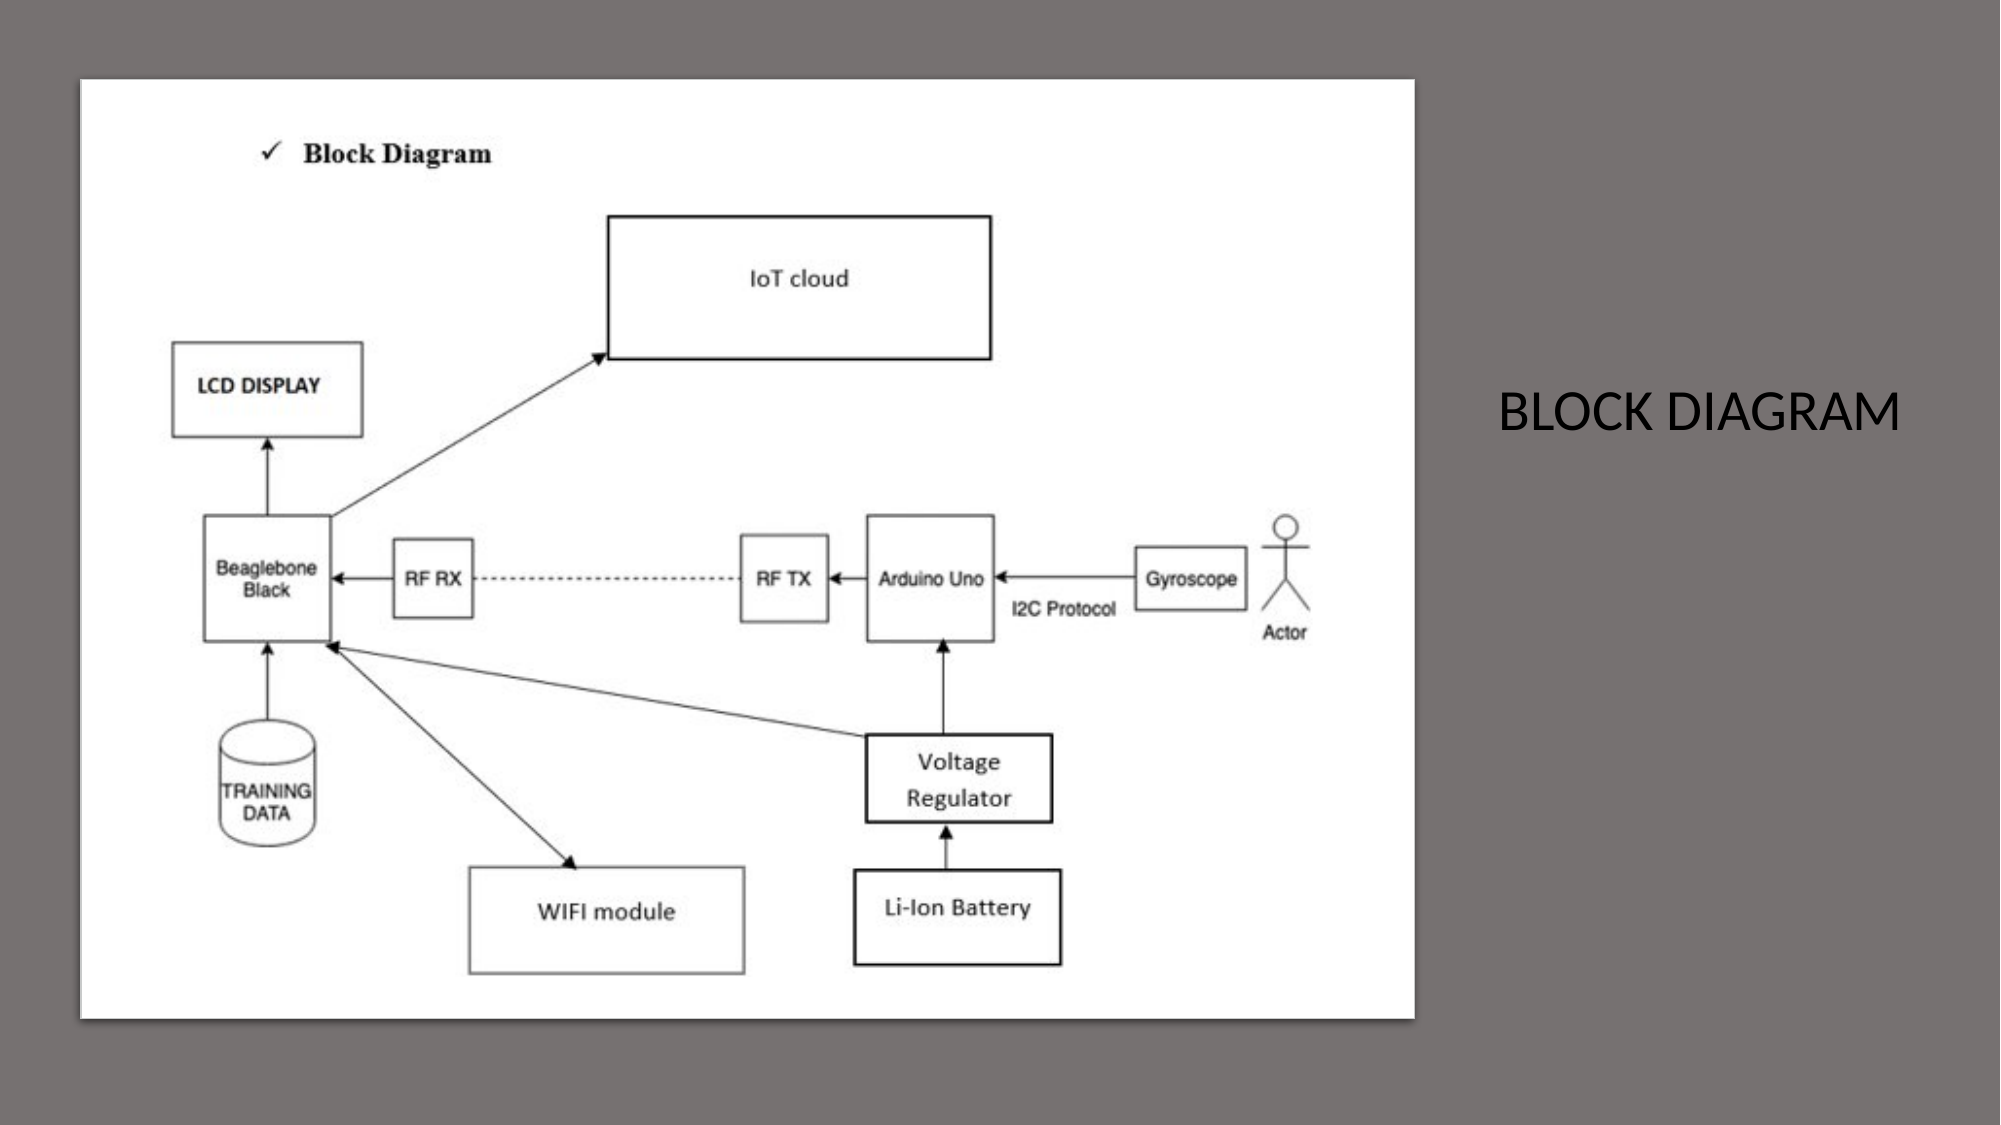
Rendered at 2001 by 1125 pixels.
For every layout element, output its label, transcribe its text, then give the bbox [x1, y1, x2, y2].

text_box [0, 0, 2000, 1125]
text_box [80, 78, 1415, 1019]
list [81, 105, 1384, 977]
text_box BLOCK DIAGRAM [1483, 364, 1934, 450]
